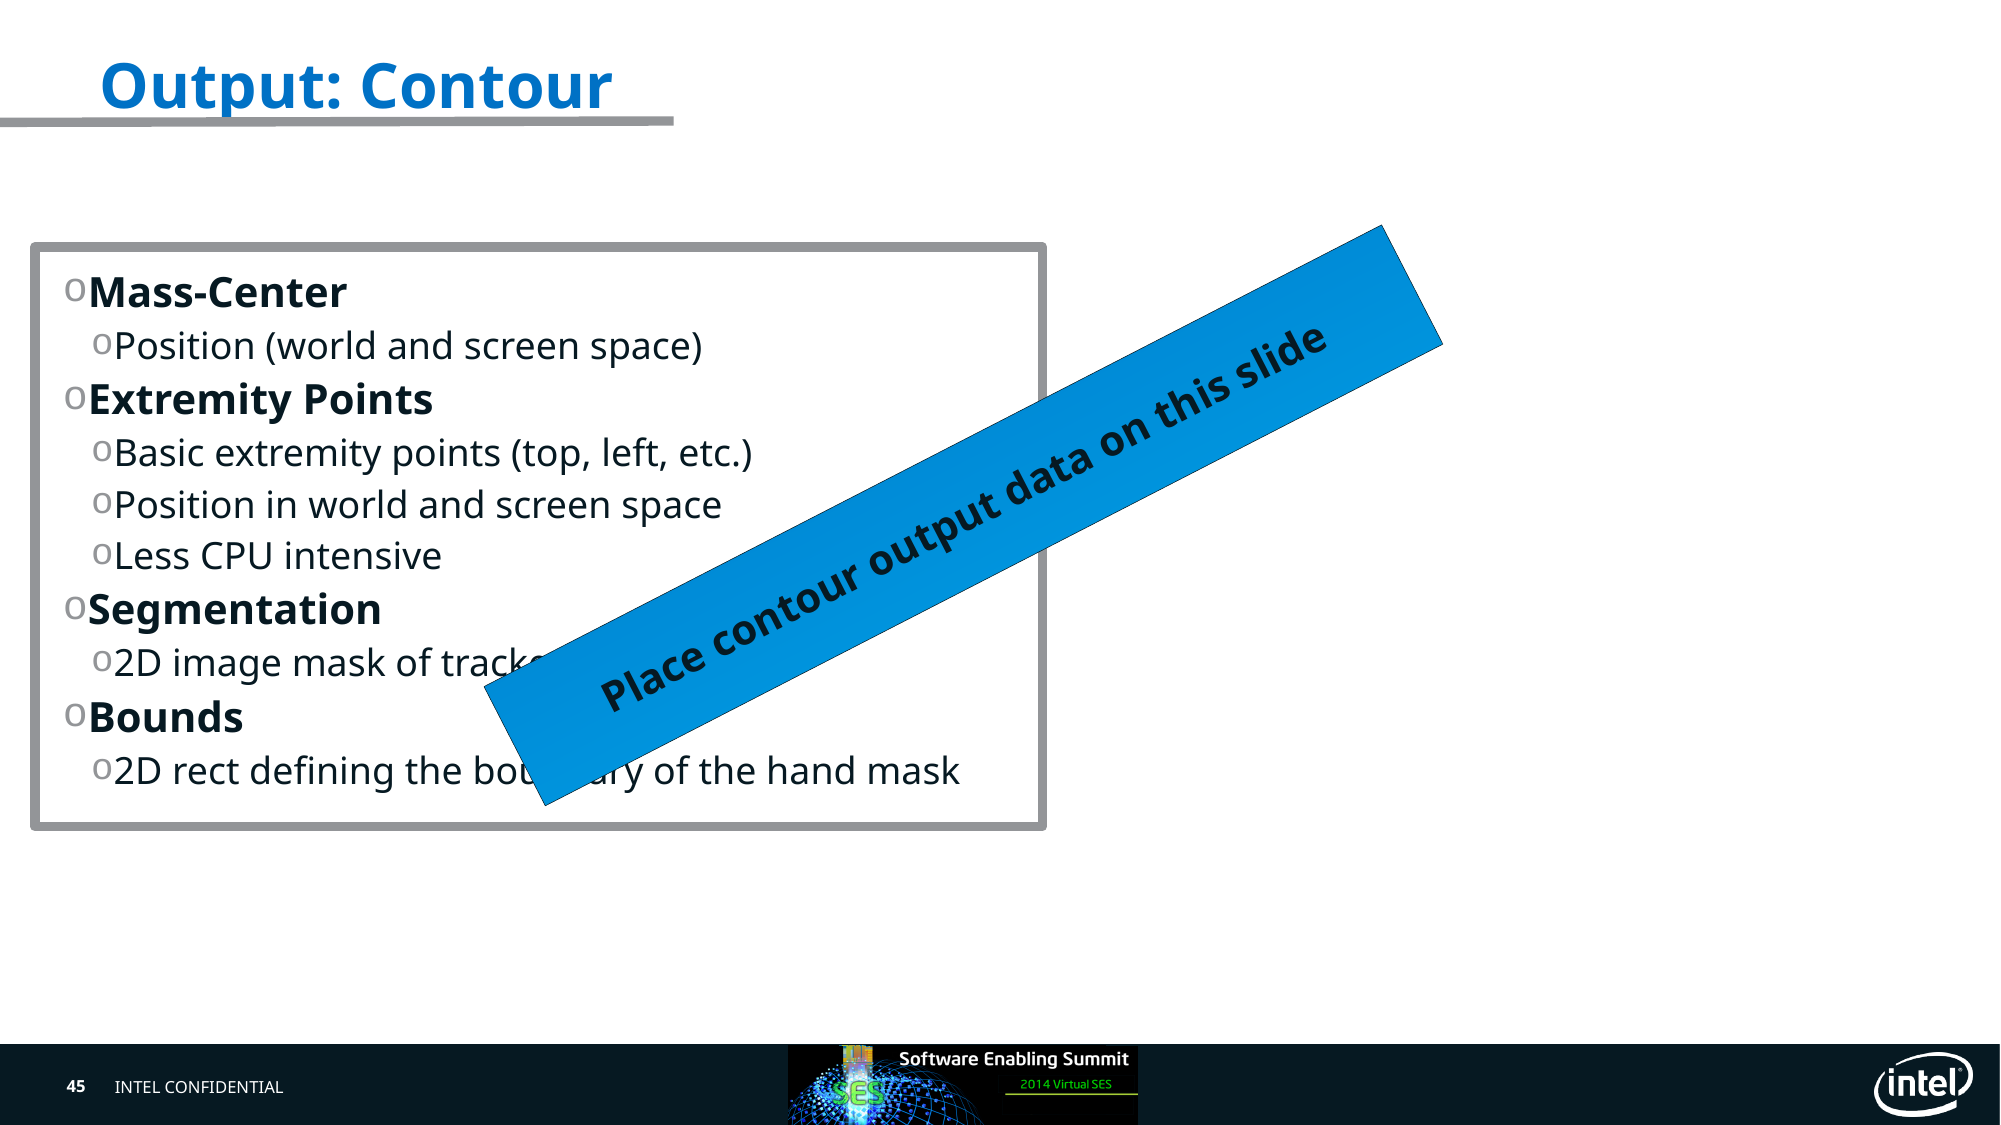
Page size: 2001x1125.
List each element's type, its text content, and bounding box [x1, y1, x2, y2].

picture [788, 1045, 1138, 1125]
title Output: Contour [99, 67, 1900, 213]
slide_number 45 [0, 1069, 101, 1106]
text_box Place contour output data on this slide [484, 224, 1443, 806]
picture [1874, 1052, 1973, 1117]
list Mass-Center Position (world and screen space) Extremity Points Basic extremity points (top, left, etc.) Position in world and screen space Less CPU intensive Segmentation 2D image mask of tracked hand Bounds 2D rect defining the boundary of the hand mask [34, 246, 1043, 827]
